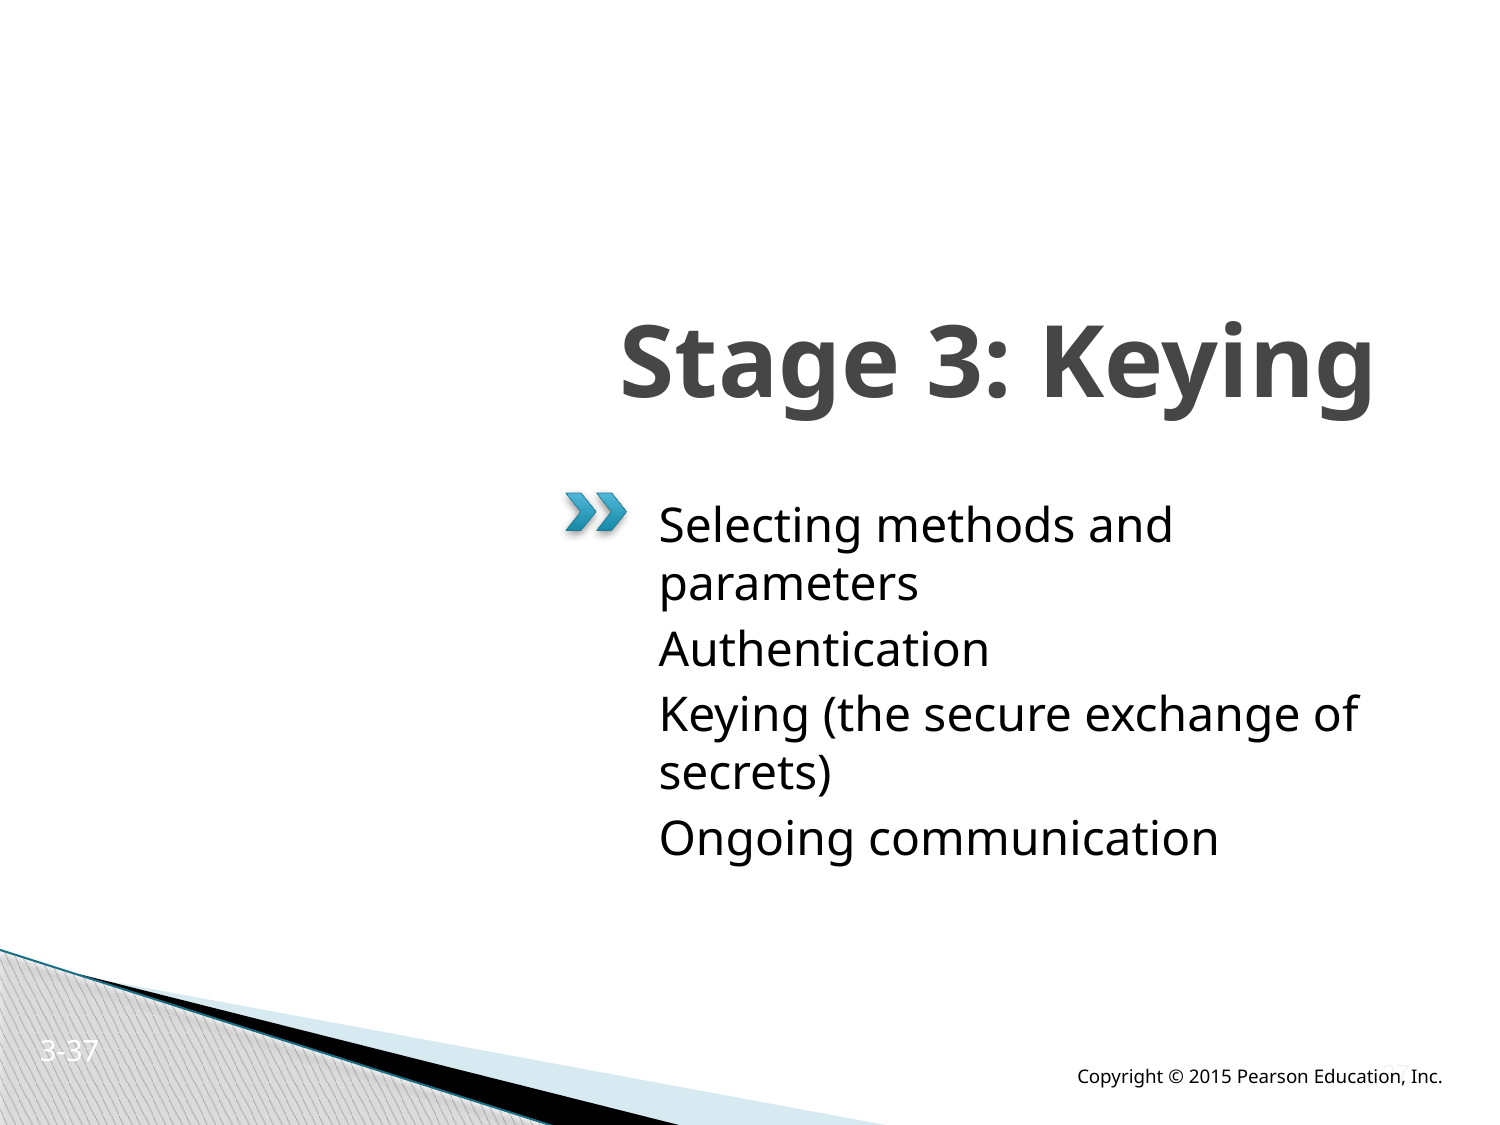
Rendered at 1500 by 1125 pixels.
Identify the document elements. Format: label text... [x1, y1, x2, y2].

title Stage 3: Keying [118, 125, 1394, 425]
slide_number 3-36 [24, 1025, 200, 1088]
list Selecting methods and parameters Authentication Keying (the secure exchange of secrets) Ongoing communication [643, 487, 1394, 919]
